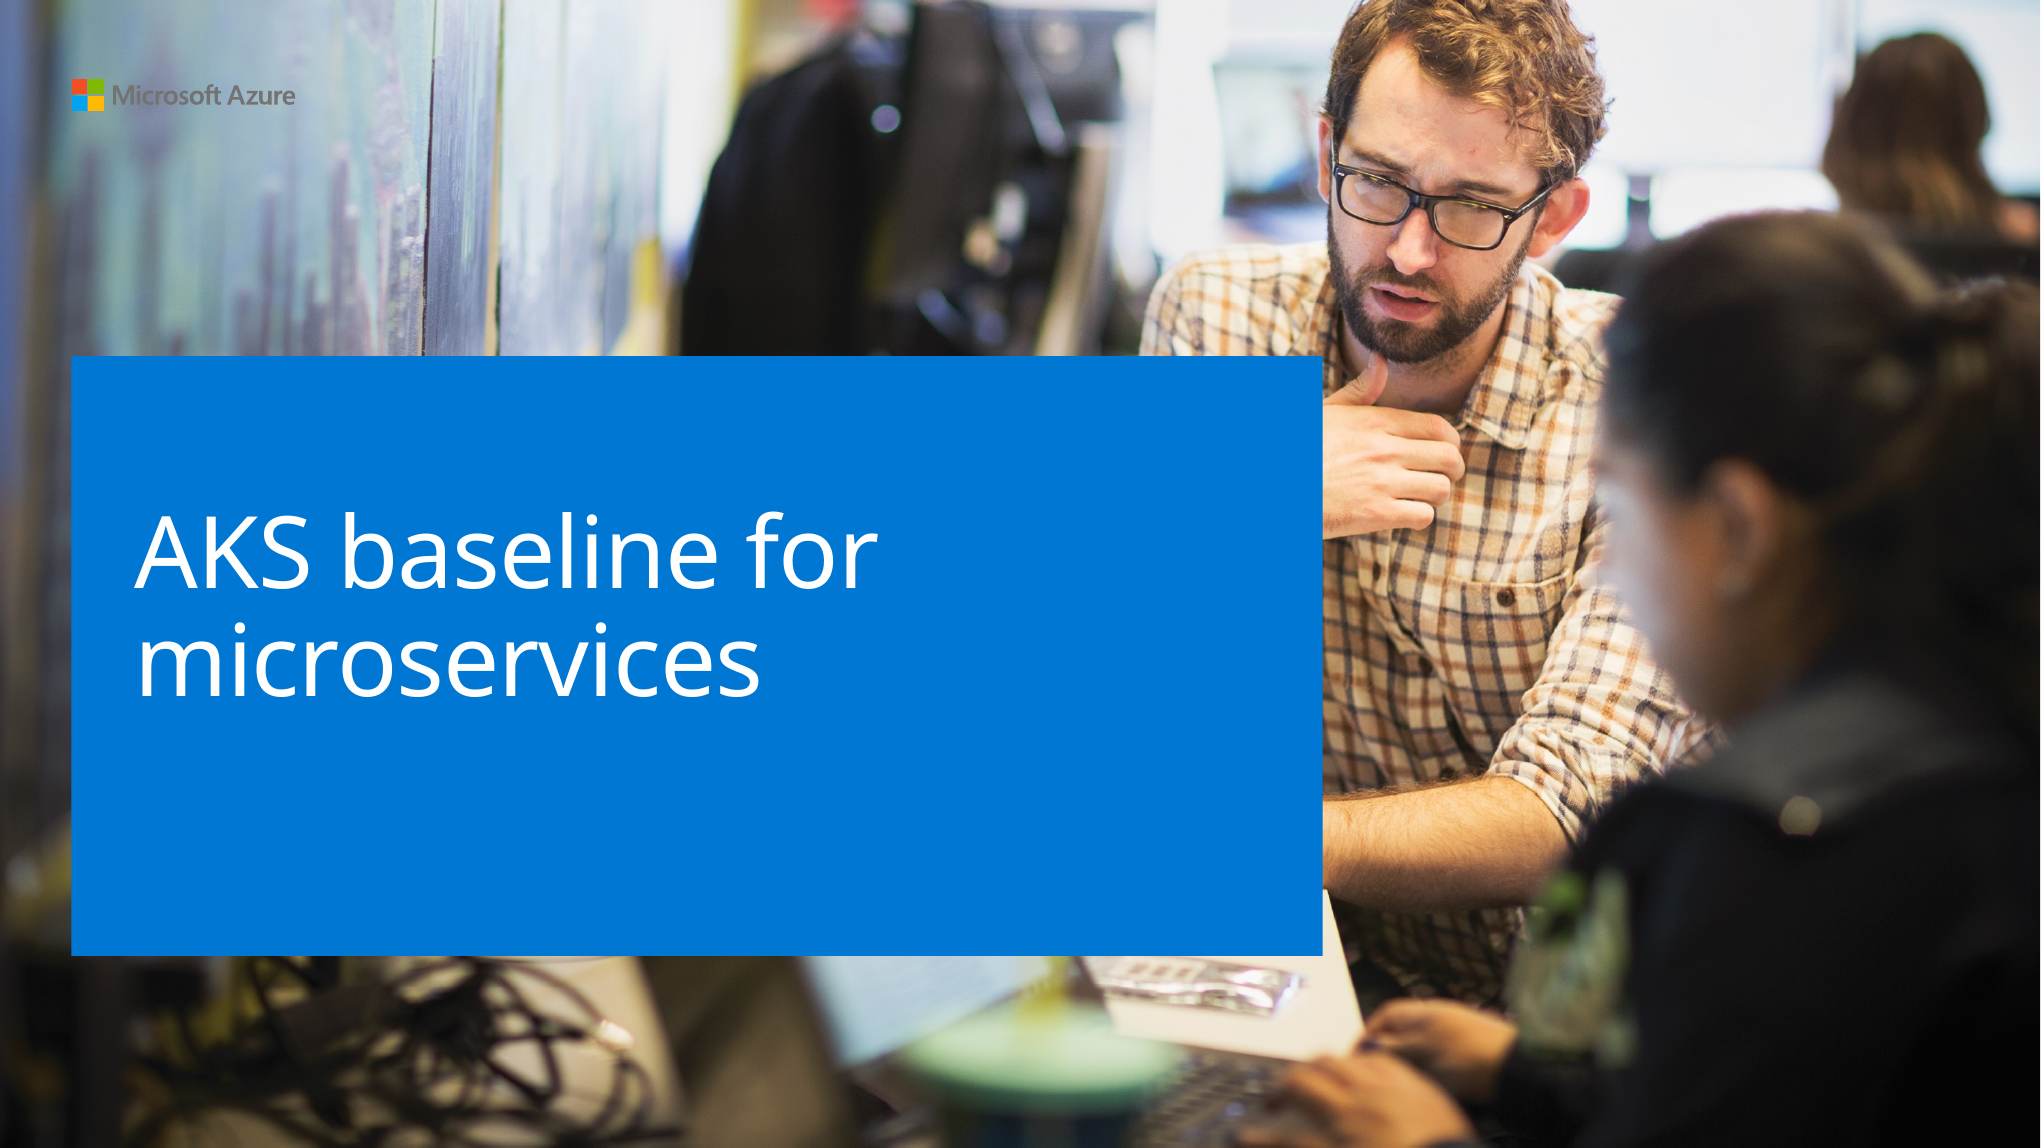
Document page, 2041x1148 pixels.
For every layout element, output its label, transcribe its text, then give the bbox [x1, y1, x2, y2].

title AKS baseline for microservices [134, 447, 1234, 748]
picture [0, 0, 2041, 1148]
